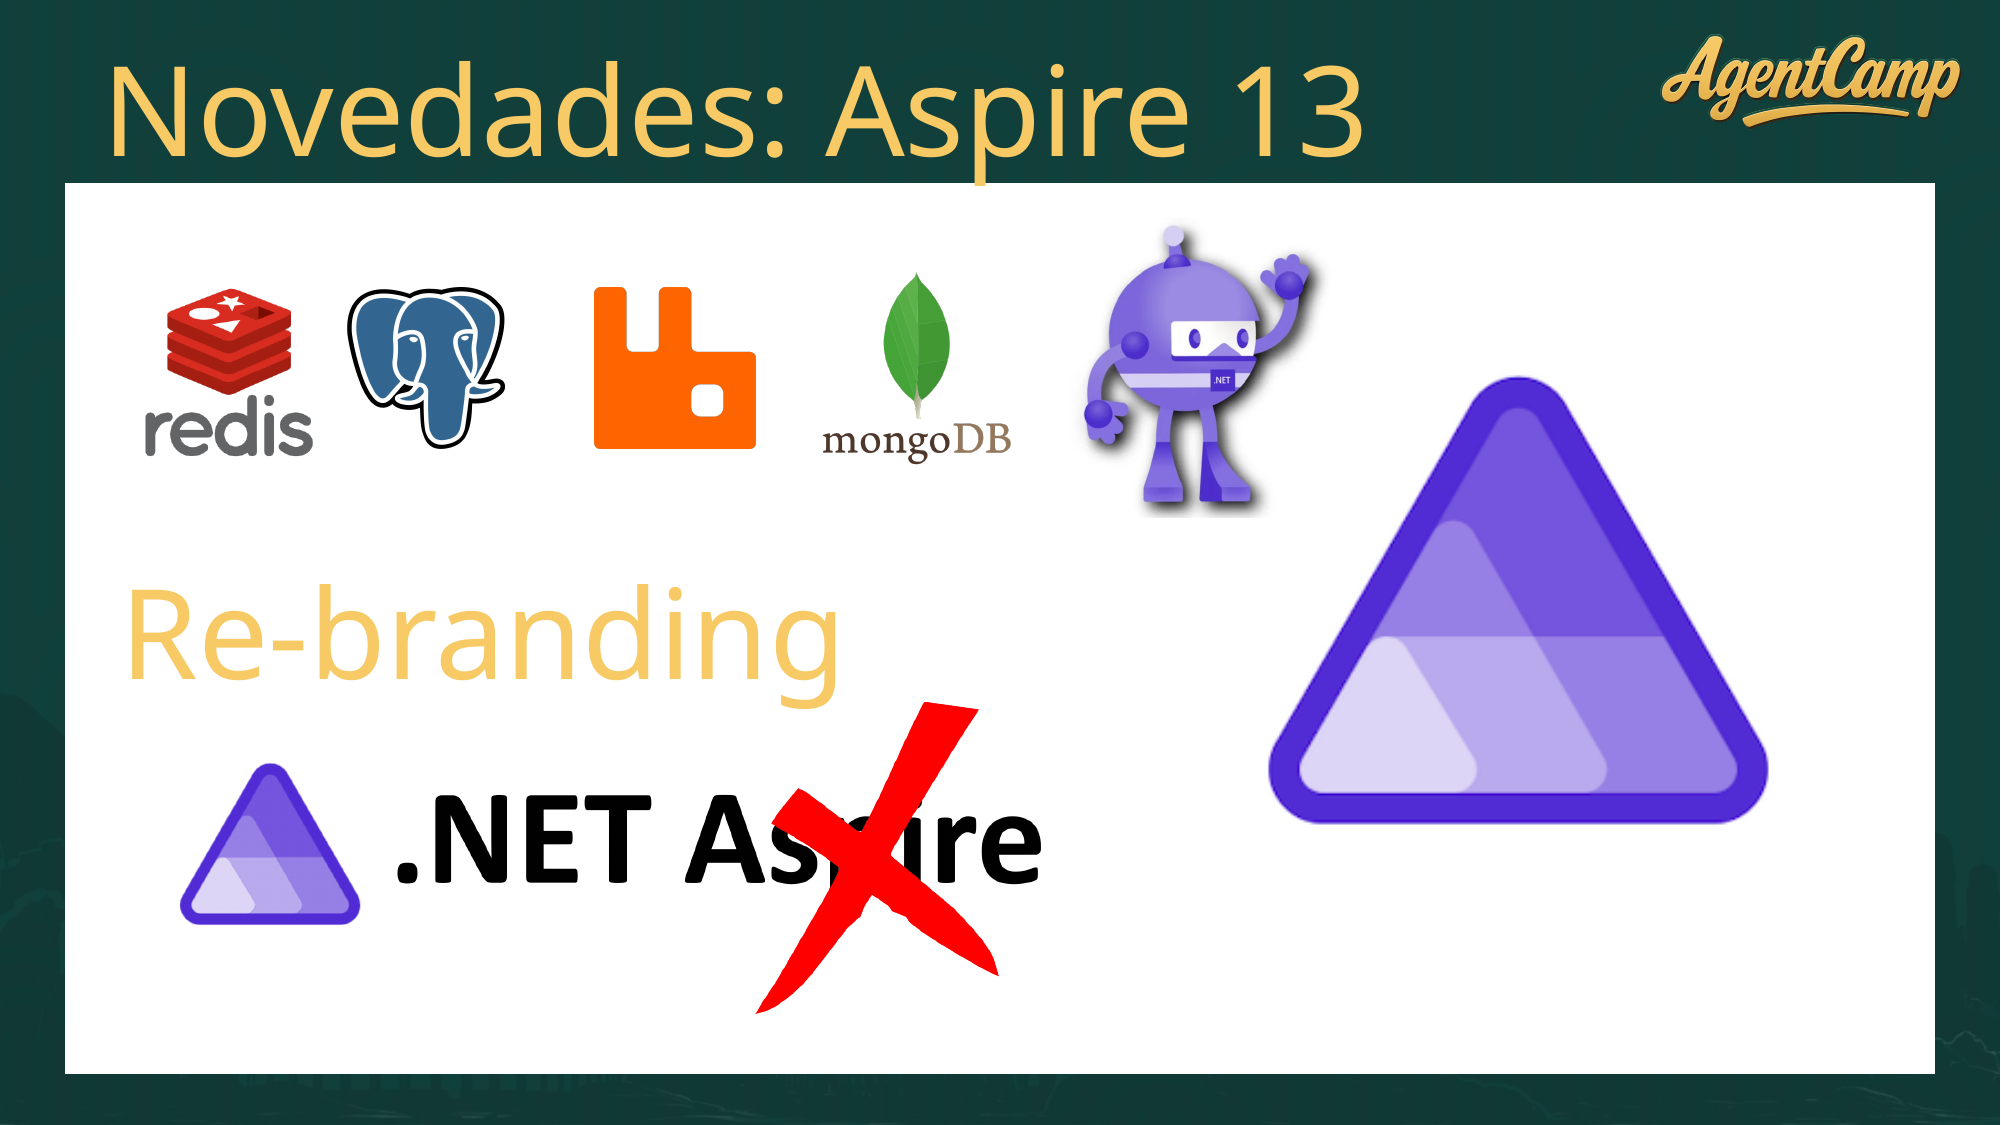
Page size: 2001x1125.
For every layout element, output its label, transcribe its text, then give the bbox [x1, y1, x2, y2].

title Novedades: Aspire 13 [87, 0, 1474, 182]
picture [0, 0, 2000, 1125]
